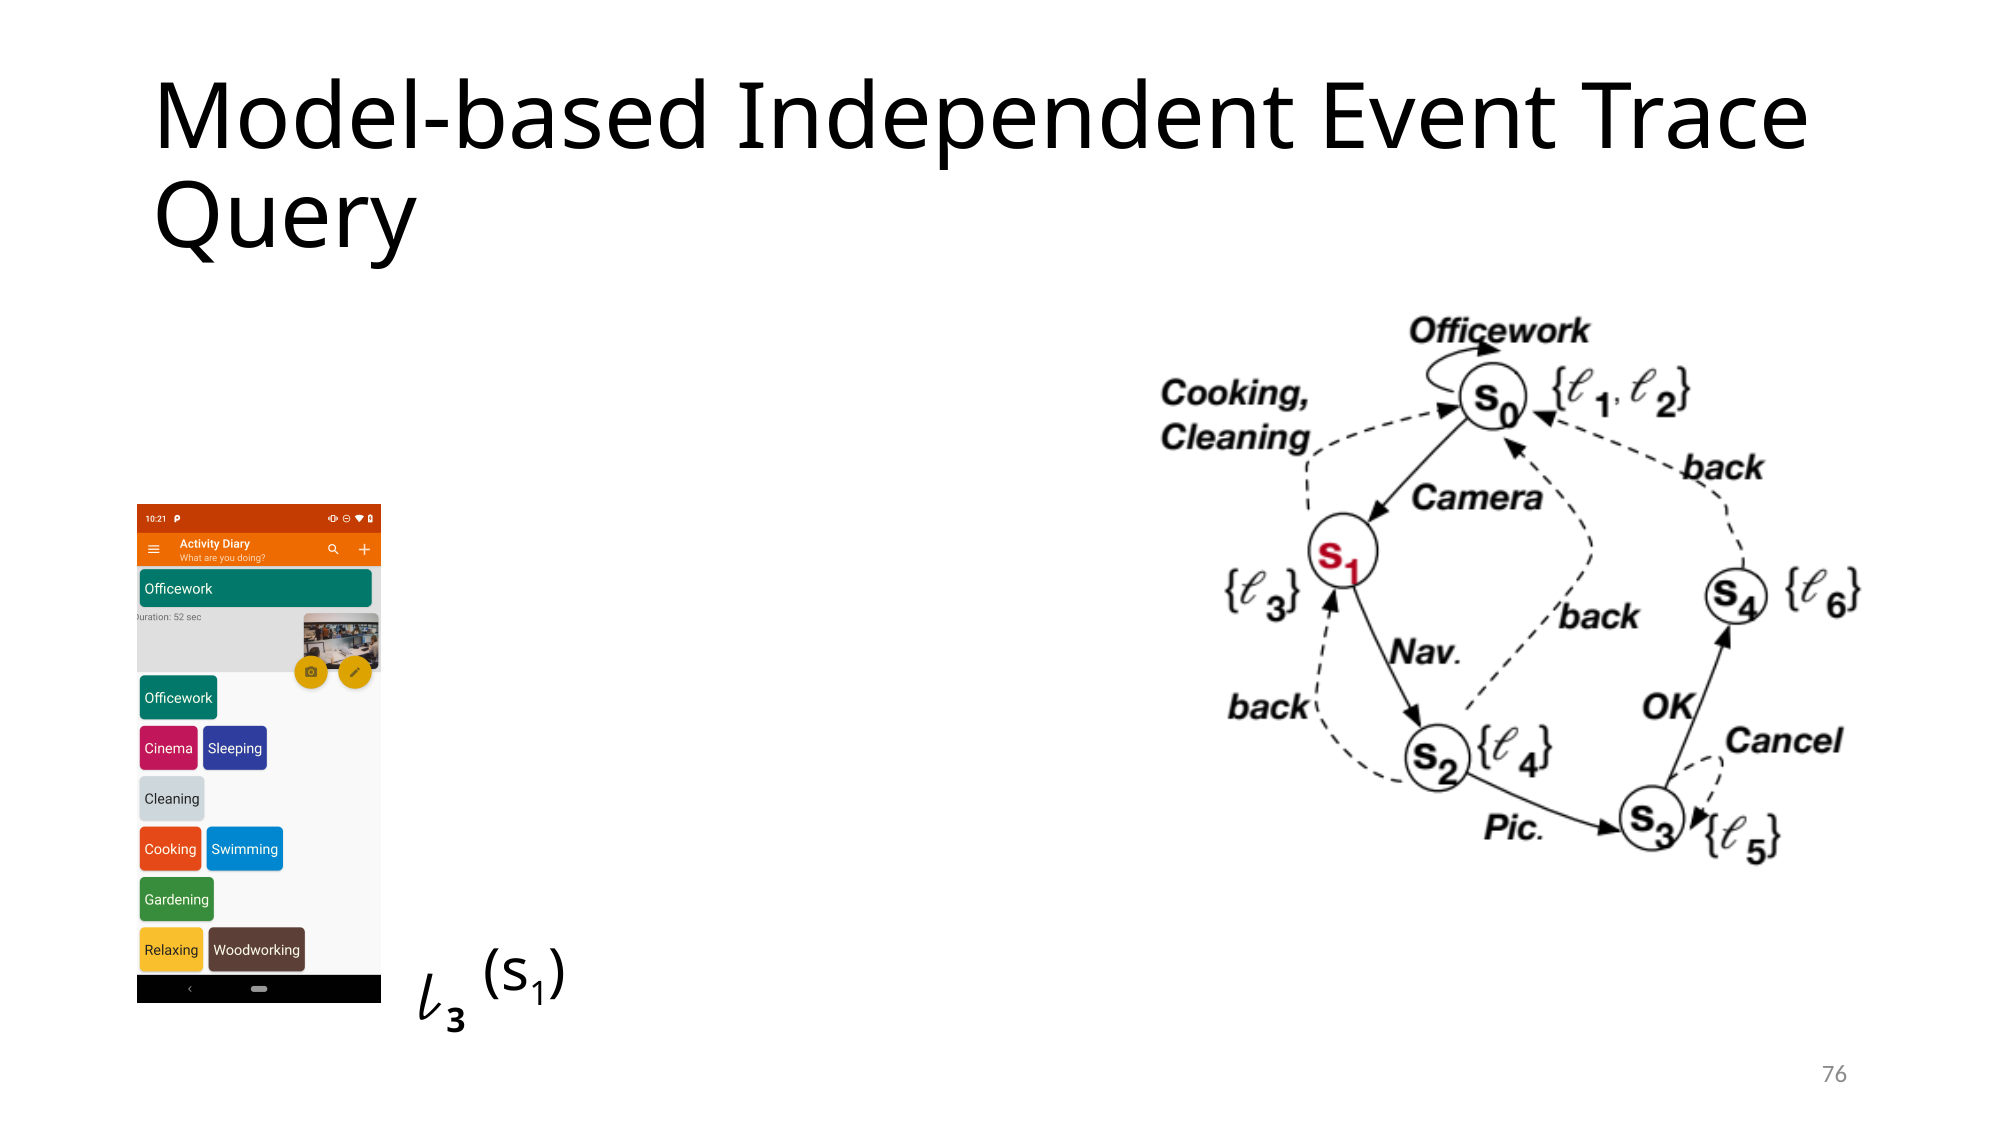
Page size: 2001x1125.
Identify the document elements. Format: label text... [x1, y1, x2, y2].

text_box 𝓁3 [398, 952, 491, 1047]
title Model-based Independent Event Trace Query [137, 59, 1863, 278]
slide_number 76 [1412, 1042, 1863, 1103]
picture [137, 504, 381, 1004]
text_box (s1) [469, 924, 581, 1020]
picture [1062, 295, 1873, 882]
